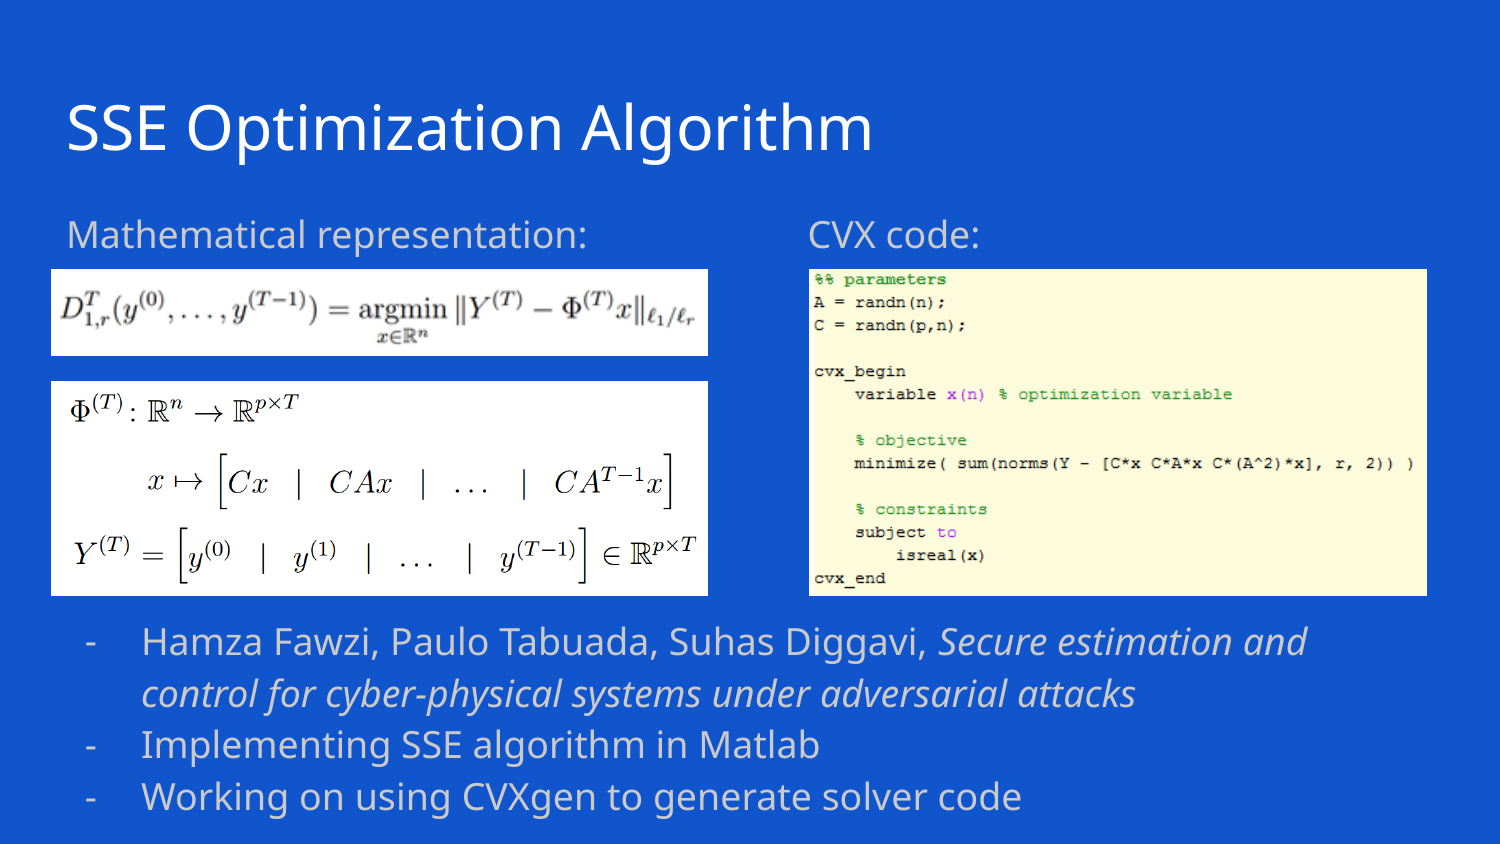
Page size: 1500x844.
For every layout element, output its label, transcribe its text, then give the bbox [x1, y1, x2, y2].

list Hamza Fawzi, Paulo Tabuada, Suhas Diggavi, Secure estimation and control for cyber-physical systems under adversarial attacks Implementing SSE algorithm in Matlab Working on using CVXgen to generate solver code [51, 596, 1427, 828]
picture [809, 269, 1427, 597]
picture [50, 269, 708, 356]
title SSE Optimization Algorithm [51, 72, 1449, 167]
list Mathematical representation: [51, 189, 708, 269]
list CVX code: [792, 189, 1449, 285]
picture [50, 381, 708, 597]
